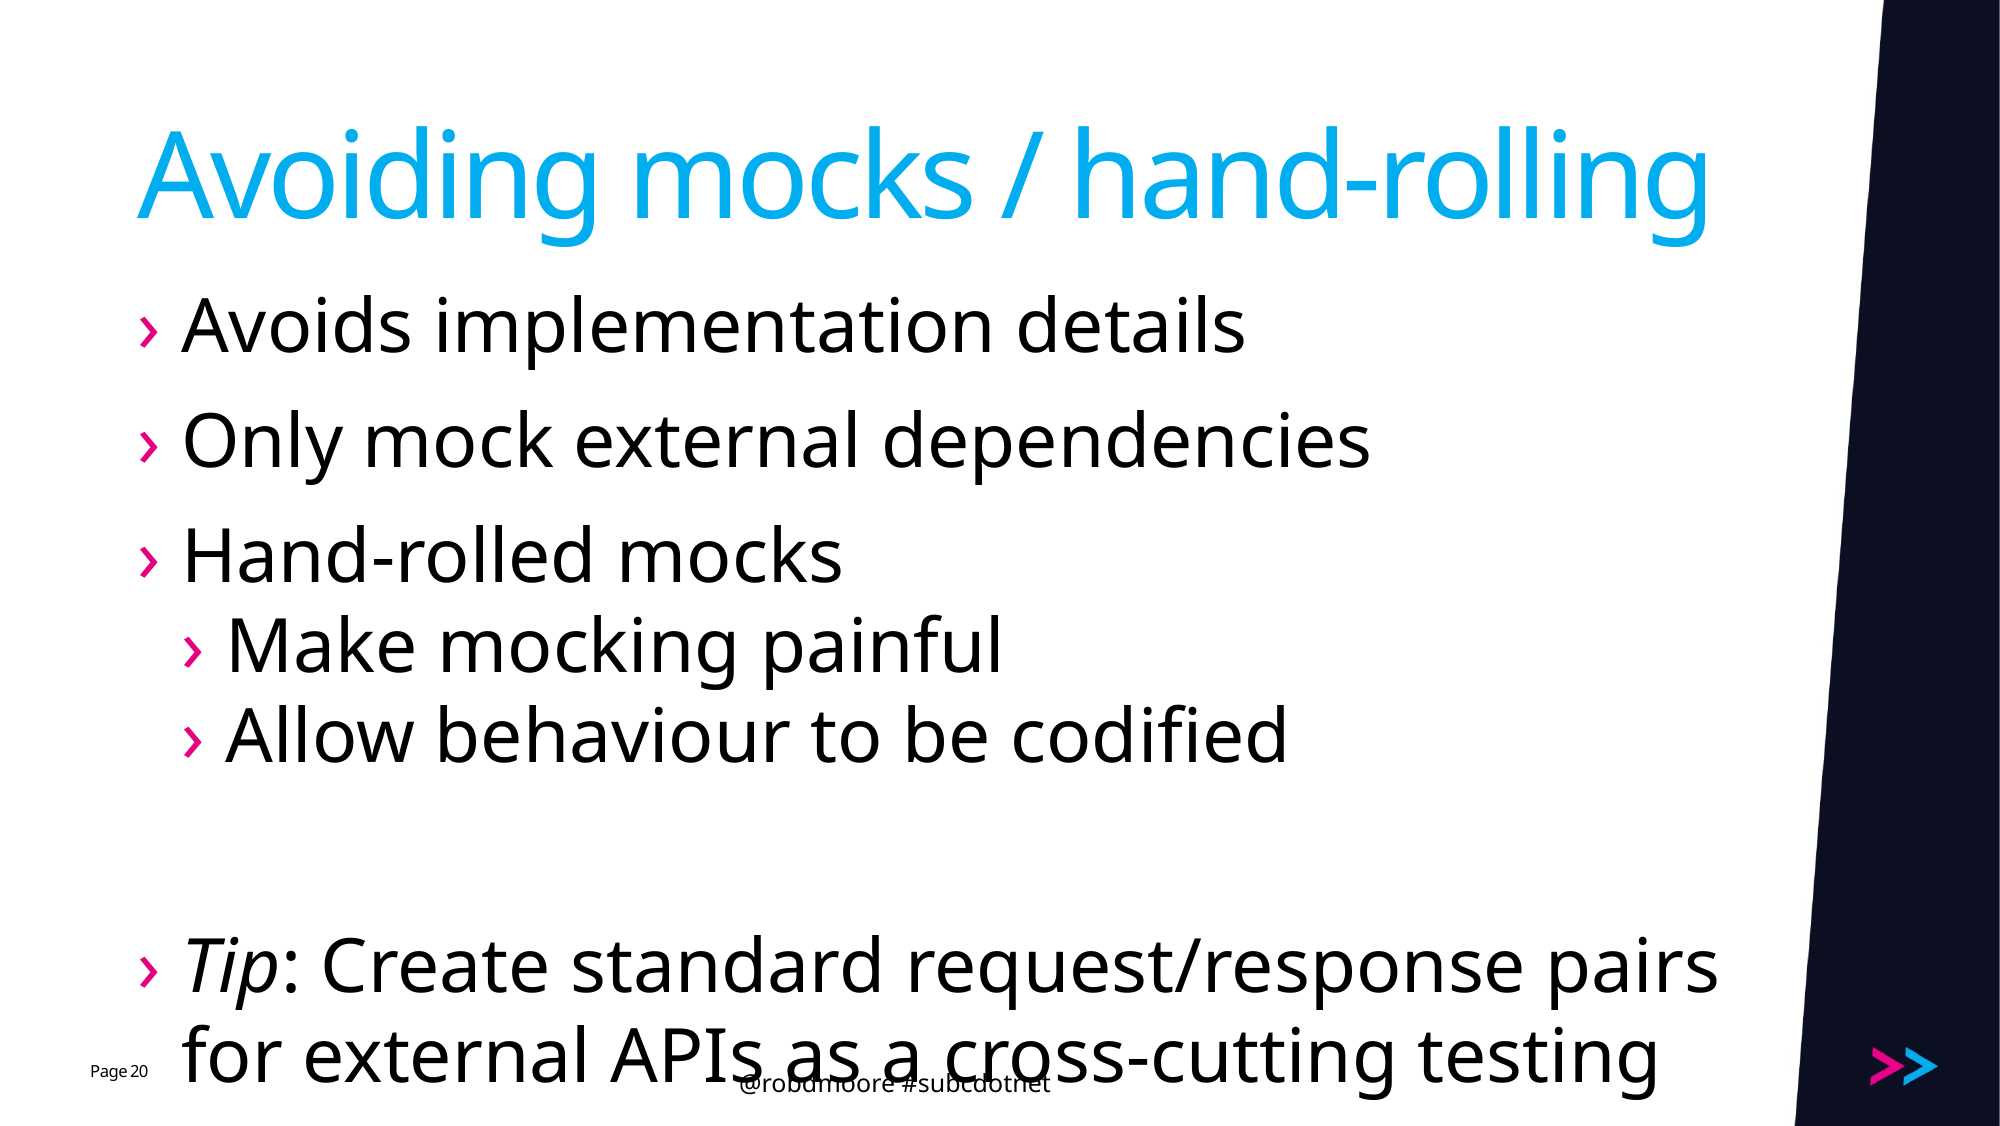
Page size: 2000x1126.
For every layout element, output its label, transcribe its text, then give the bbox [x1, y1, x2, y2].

list Avoids implementation details Only mock external dependencies Hand-rolled mocks Make mocking painful Allow behaviour to be codified Tip: Create standard request/response pairs for external APIs as a cross-cutting testing concern [137, 277, 1786, 1021]
slide_number 20 [130, 1061, 166, 1113]
title Avoiding mocks / hand-rolling [137, 54, 1786, 243]
picture [0, 0, 2000, 1126]
